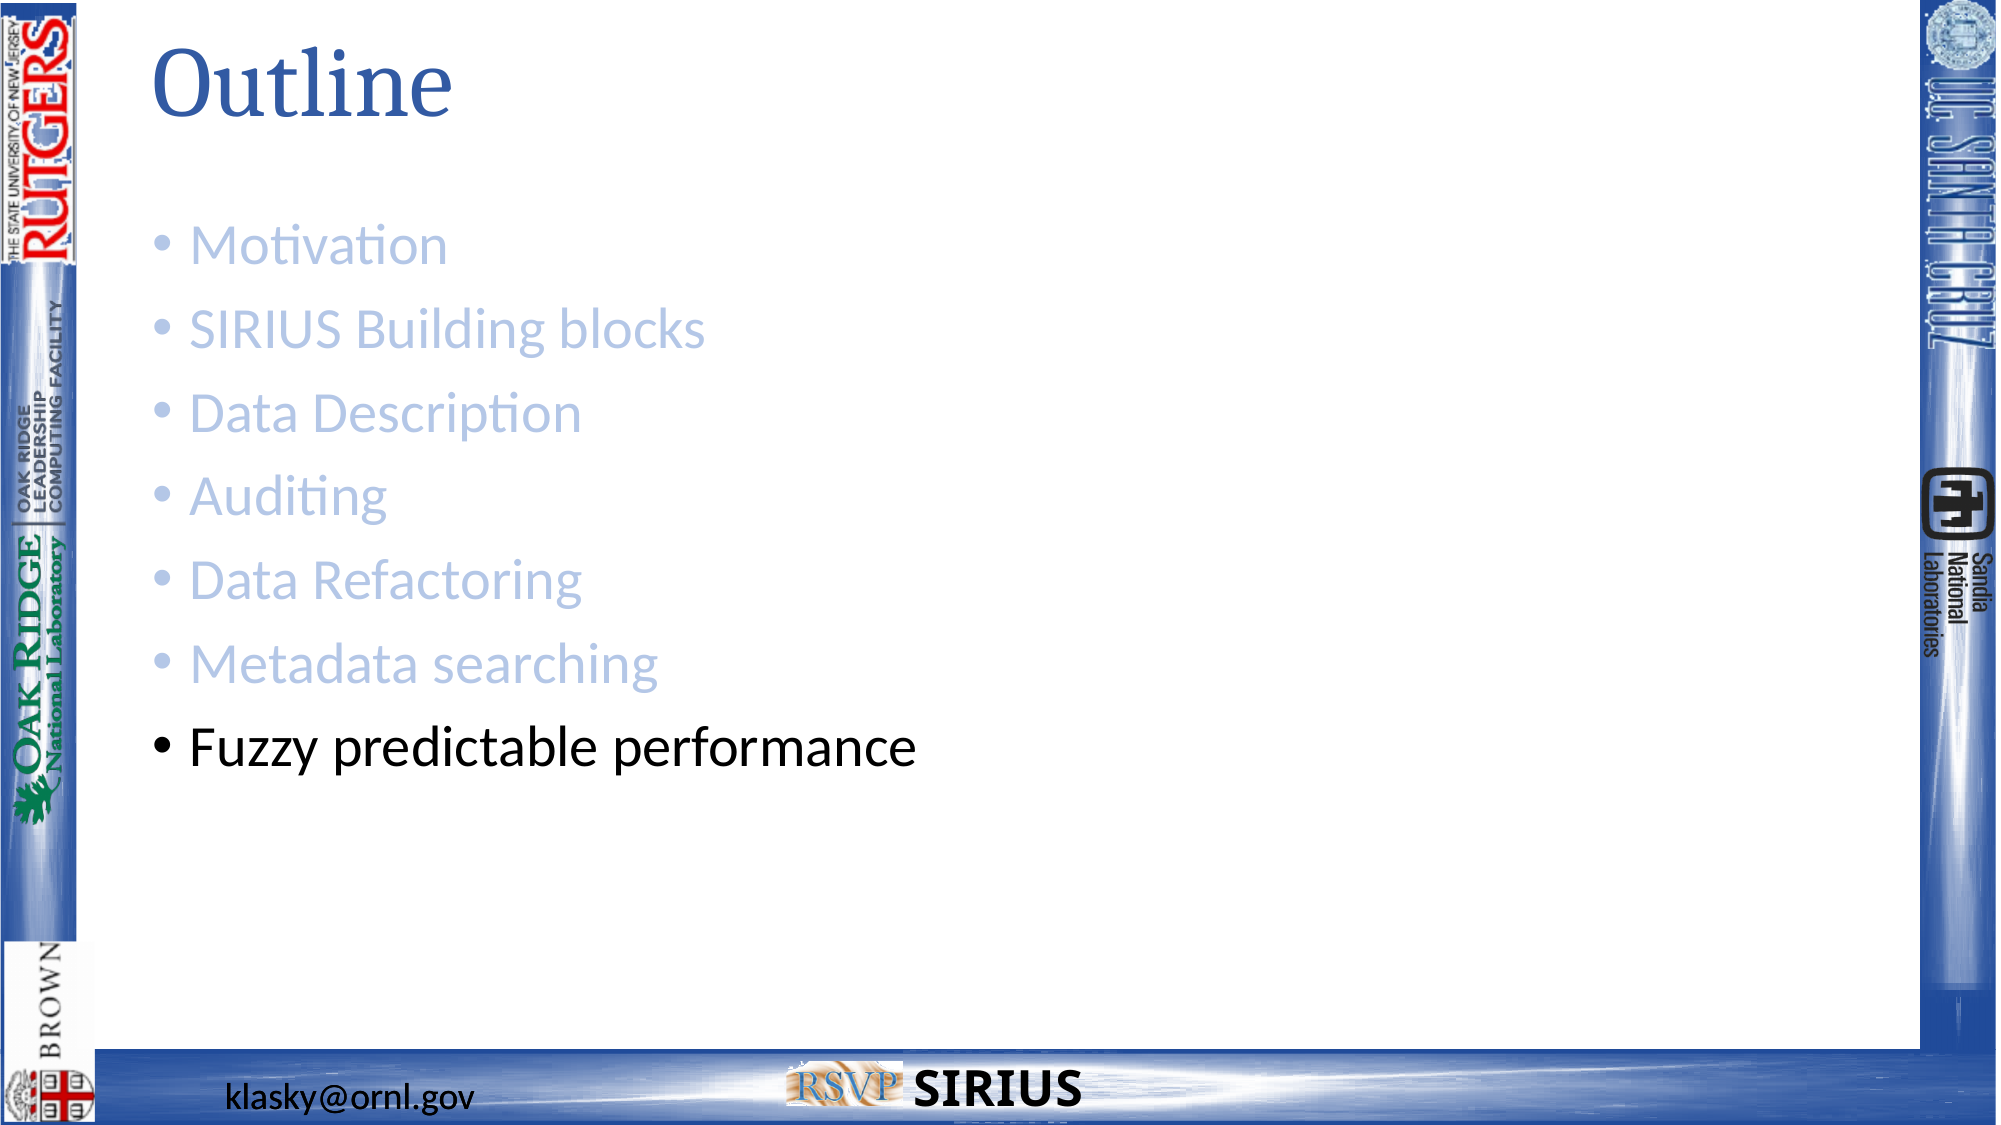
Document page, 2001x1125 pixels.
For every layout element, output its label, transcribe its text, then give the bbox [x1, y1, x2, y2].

list Motivation SIRIUS Building blocks Data Description Auditing Data Refactoring Metadata searching Fuzzy predictable performance [137, 206, 1863, 1014]
picture [1, 4, 75, 275]
picture [12, 301, 66, 825]
picture [5, 942, 94, 1121]
title Outline [137, 19, 1863, 149]
picture [1921, 0, 1995, 348]
picture [1921, 465, 1996, 660]
picture [786, 1061, 903, 1106]
